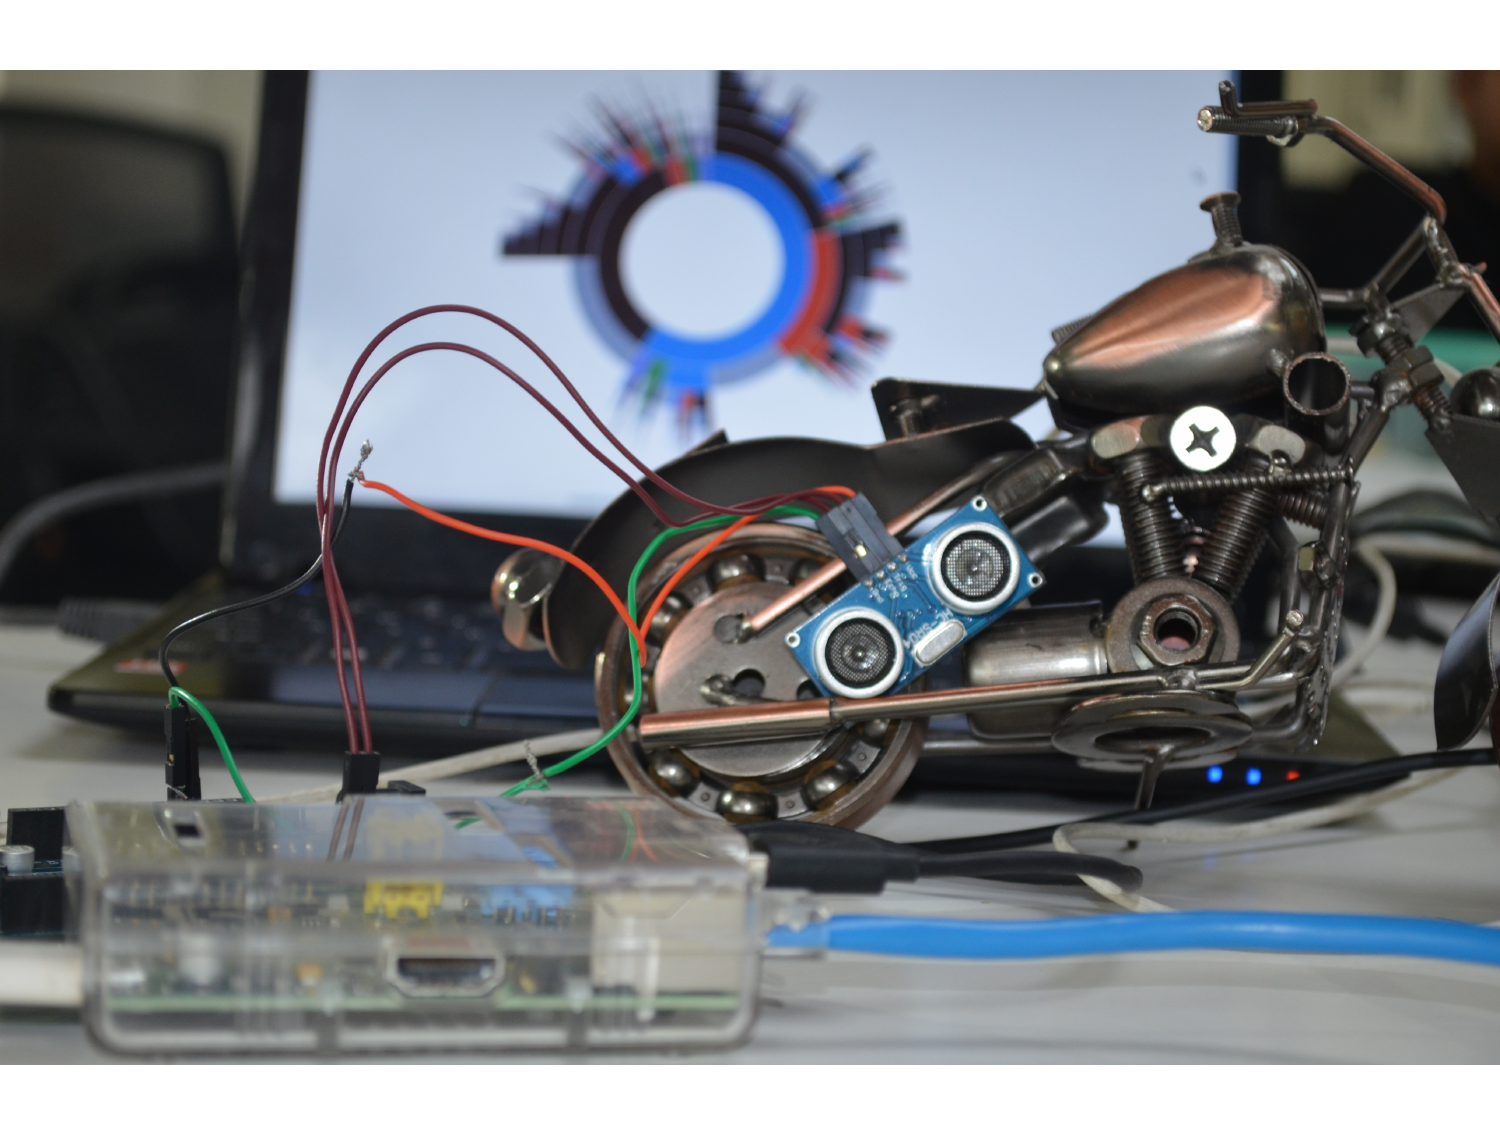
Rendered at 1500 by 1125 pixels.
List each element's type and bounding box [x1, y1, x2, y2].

picture [0, 70, 1500, 1065]
